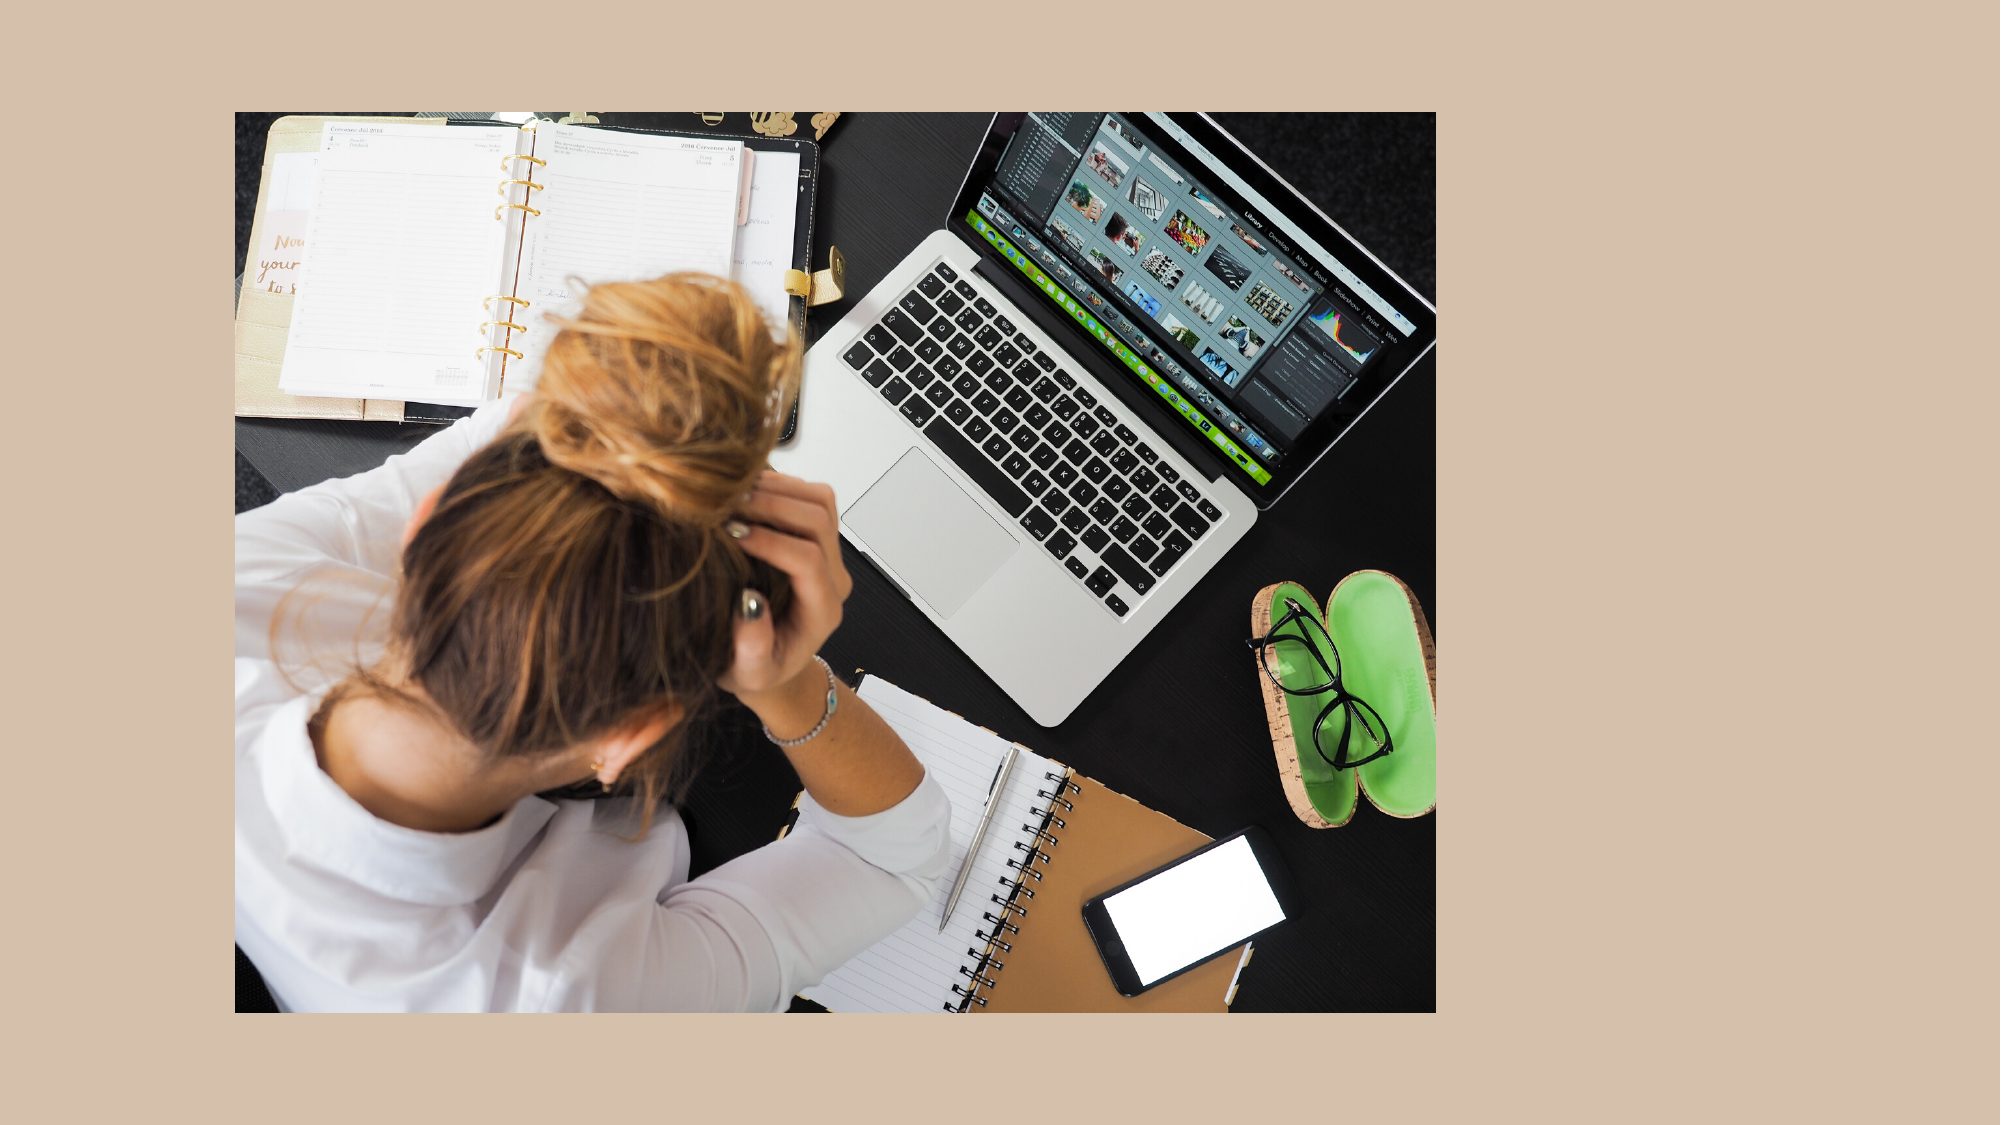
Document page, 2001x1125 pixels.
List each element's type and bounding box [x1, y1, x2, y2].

picture [235, 112, 1436, 1013]
